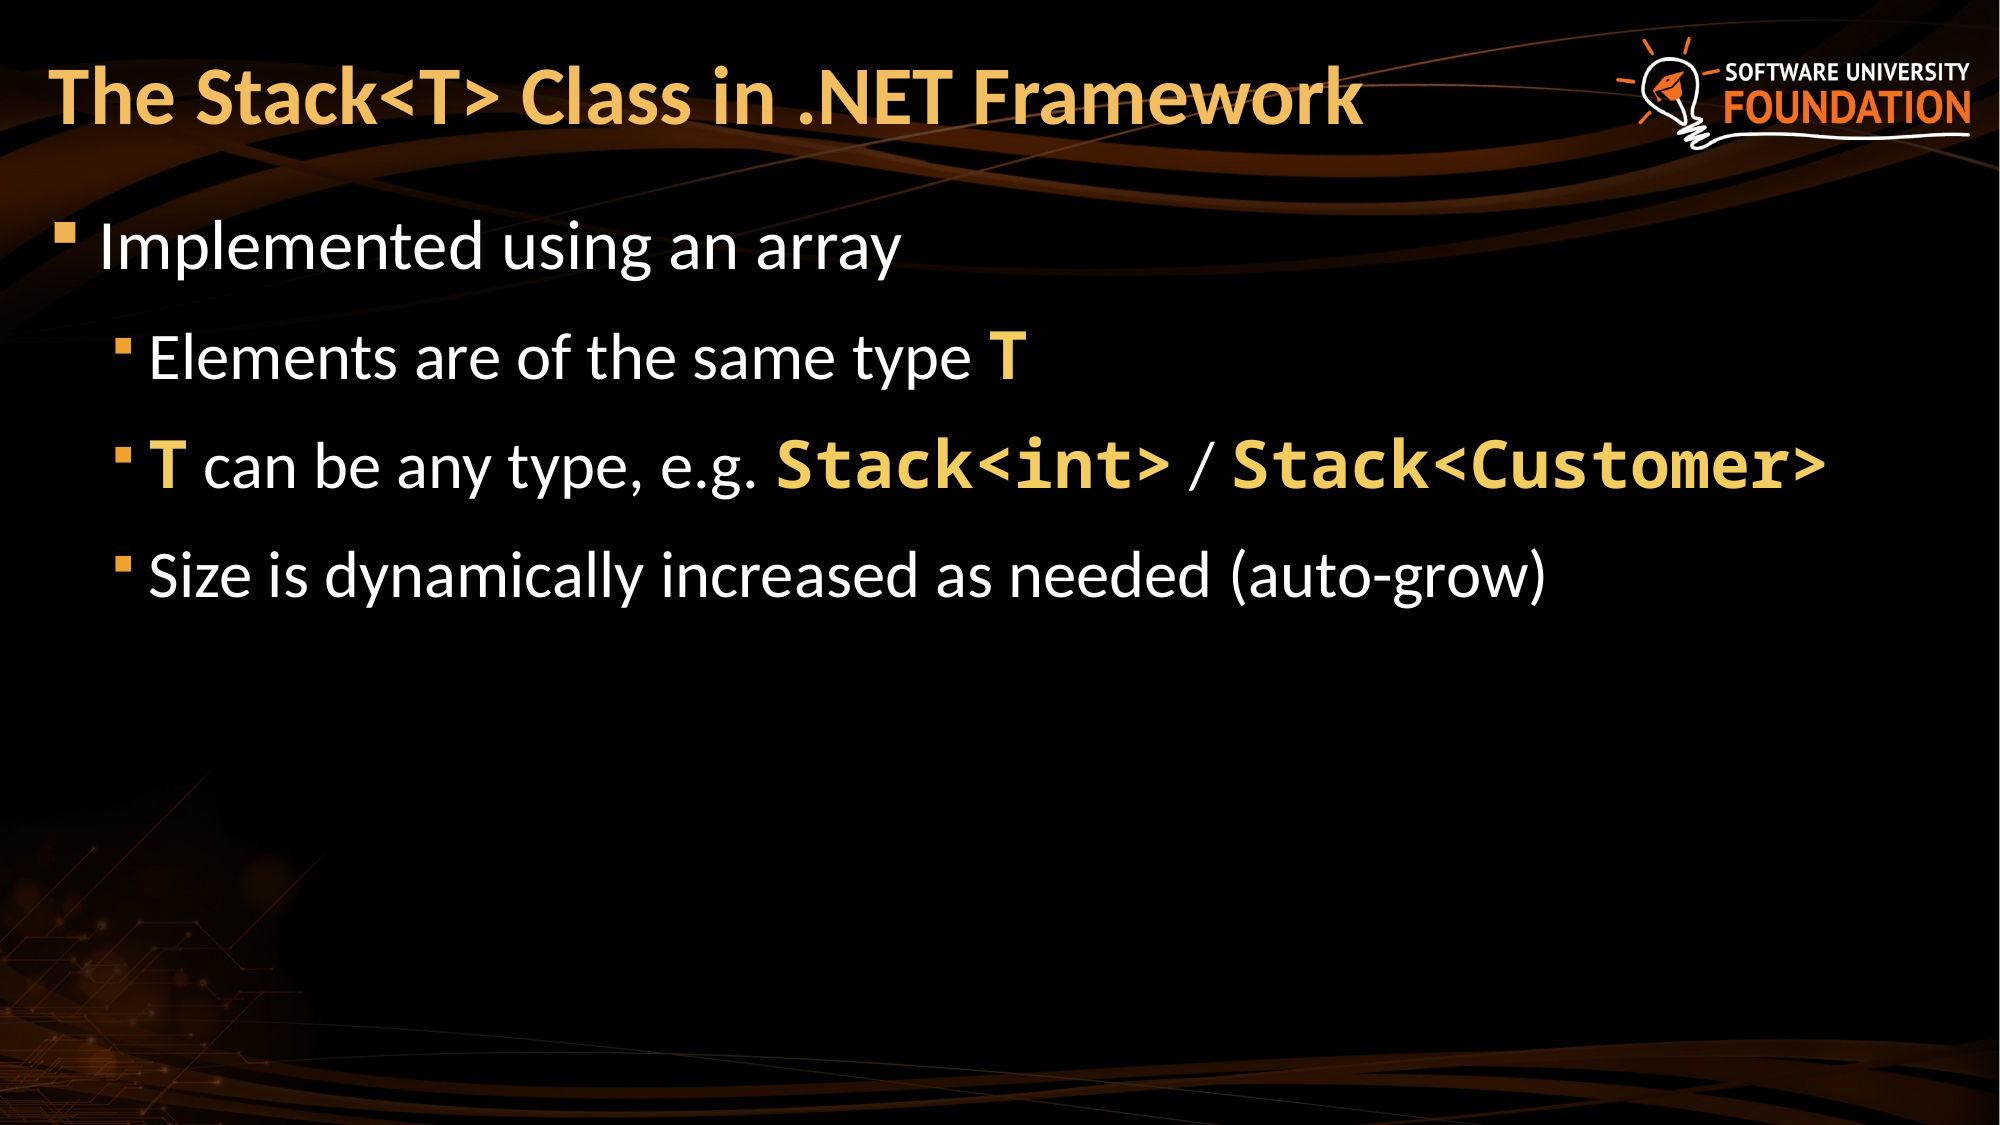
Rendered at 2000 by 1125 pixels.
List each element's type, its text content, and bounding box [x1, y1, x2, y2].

picture [0, 0, 2000, 1125]
title The Stack<T> Class in .NET Framework [30, 6, 1602, 189]
list Implemented using an array Elements are of the same type T T can be any type, e.g. Stack<int> / Stack<Customer> Size is dynamically increased as needed (auto-grow) [31, 188, 1968, 1103]
